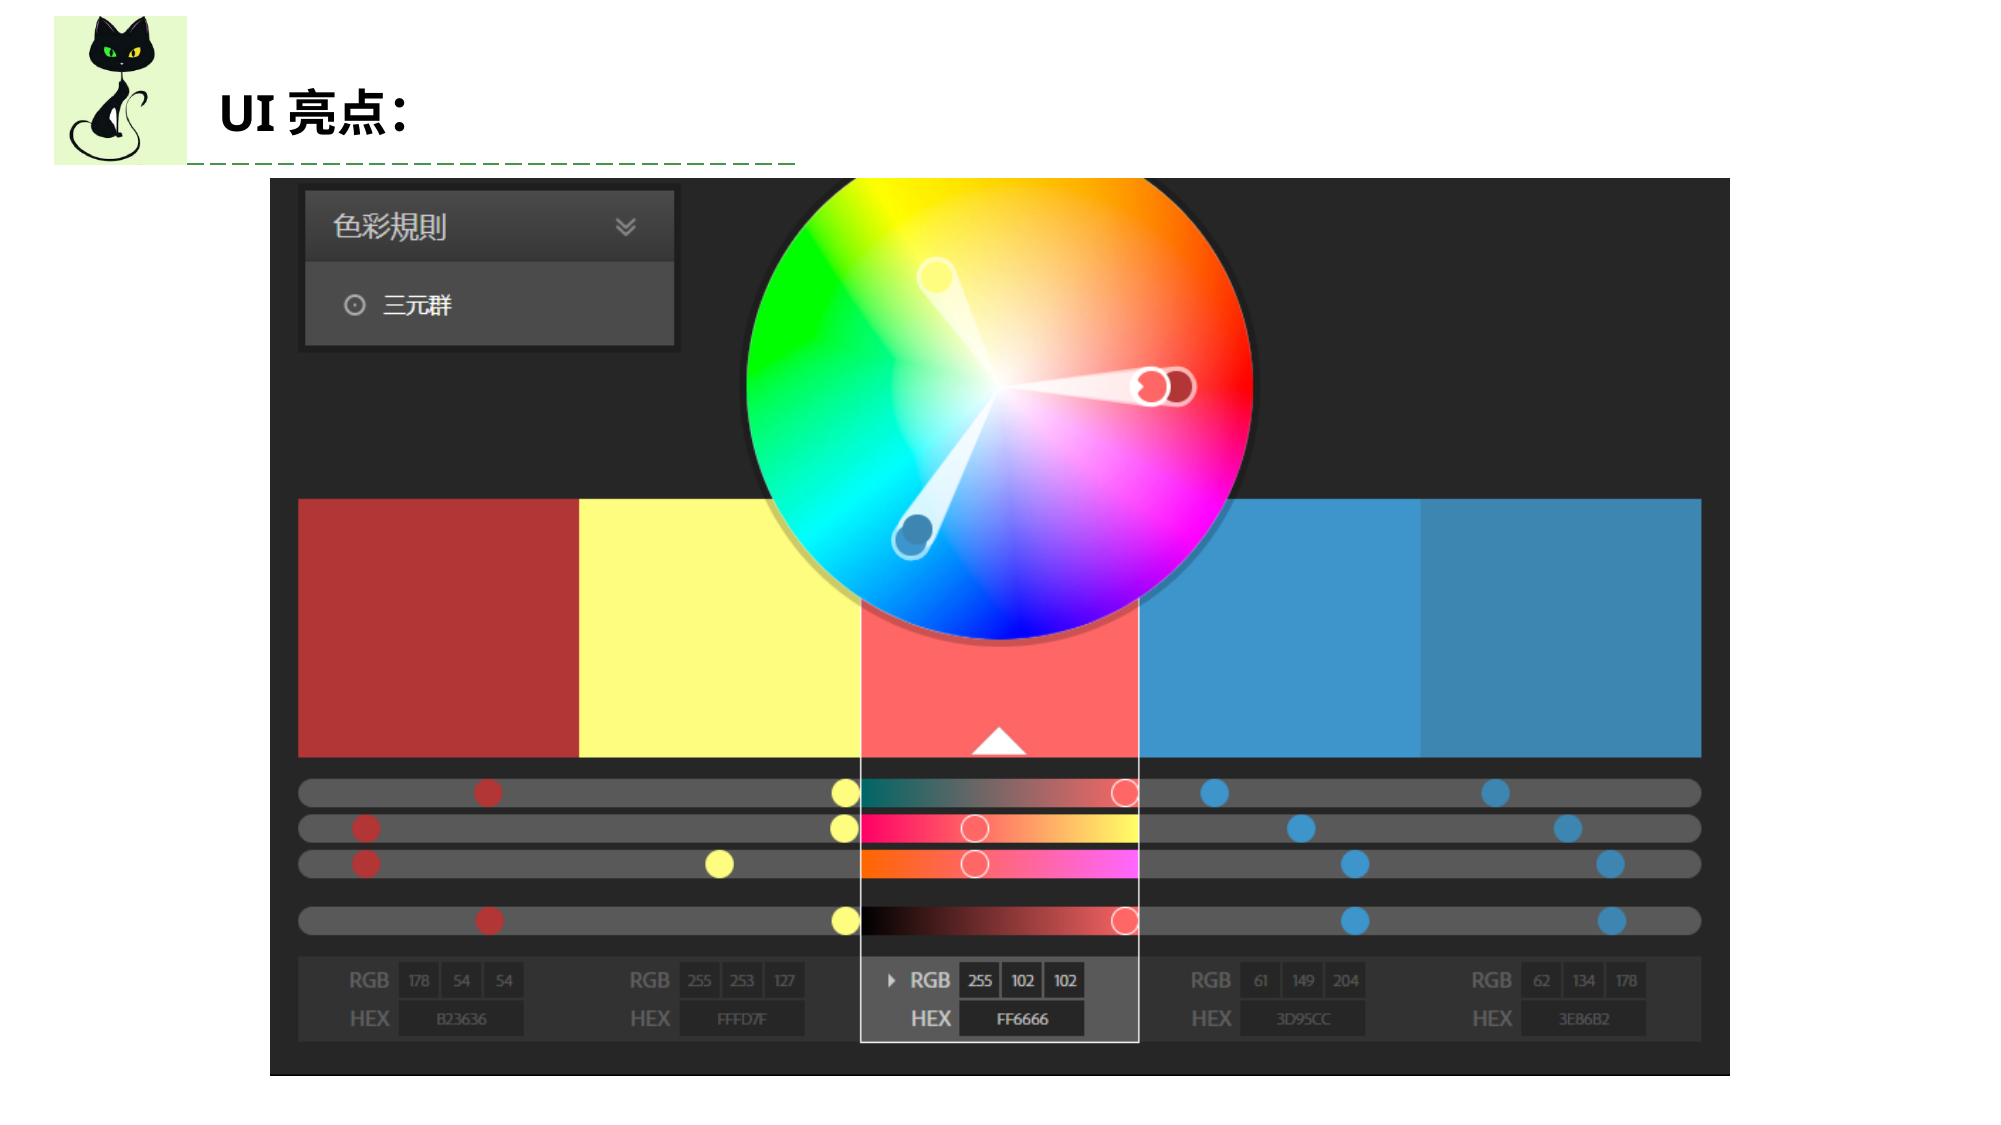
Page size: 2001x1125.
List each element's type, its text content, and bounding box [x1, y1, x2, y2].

text_box UI亮点： [203, 73, 800, 149]
picture [54, 16, 187, 165]
picture [270, 178, 1730, 1076]
